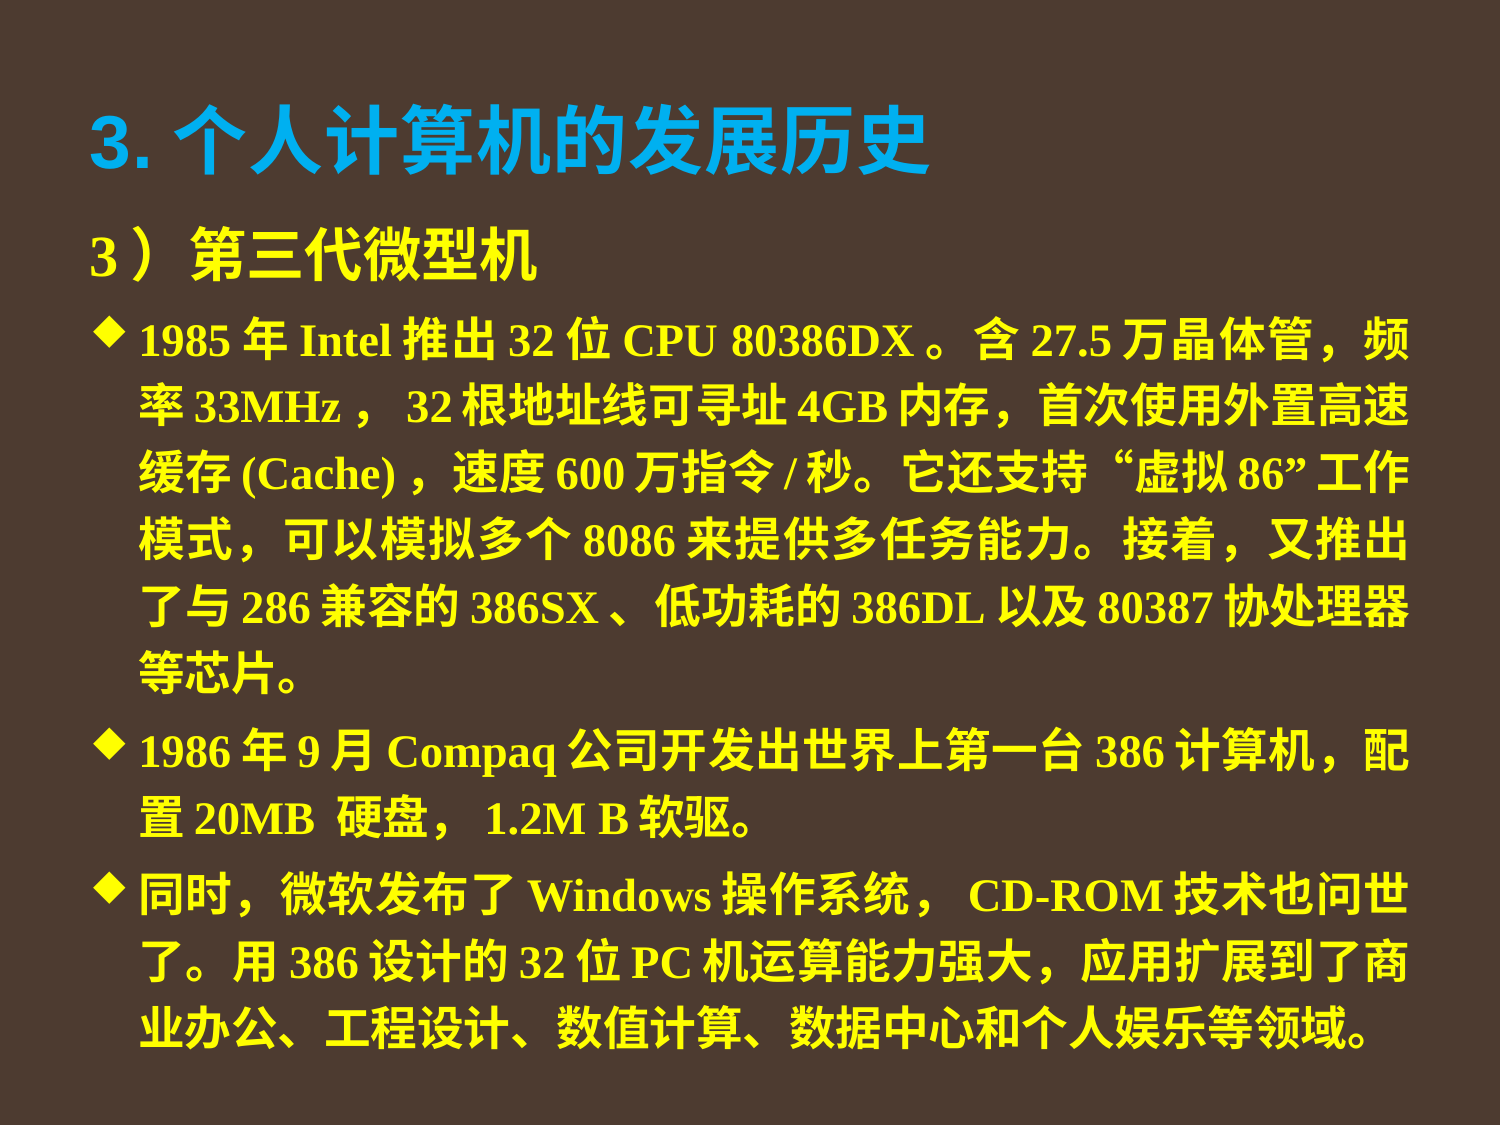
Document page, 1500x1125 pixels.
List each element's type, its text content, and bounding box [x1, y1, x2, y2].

list 3）第三代微型机 1985年Intel推出32位CPU 80386DX。含27.5万晶体管，频率33MHz，32根地址线可寻址4GB内存，首次使用外置高速缓存(Cache)，速度600万指令/秒。它还支持“虚拟86”工作模式，可以模拟多个8086来提供多任务能力。接着，又推出了与286兼容的386SX、低功耗的386DL以及80387协处理器等芯片。 1986年9月Compaq公司开发出世界上第一台386计算机，配置20MB 硬盘，1.2M B软驱。 同时，微软发布了Windows操作系统，CD-ROM技术也问世了。用386设计的32位PC机运算能力强大，应用扩展到了商业办公、工程设计、数值计算、数据中心和个人娱乐等领域。 [75, 210, 1425, 1125]
title 3.个人计算机的发展历史 [75, 45, 1351, 210]
